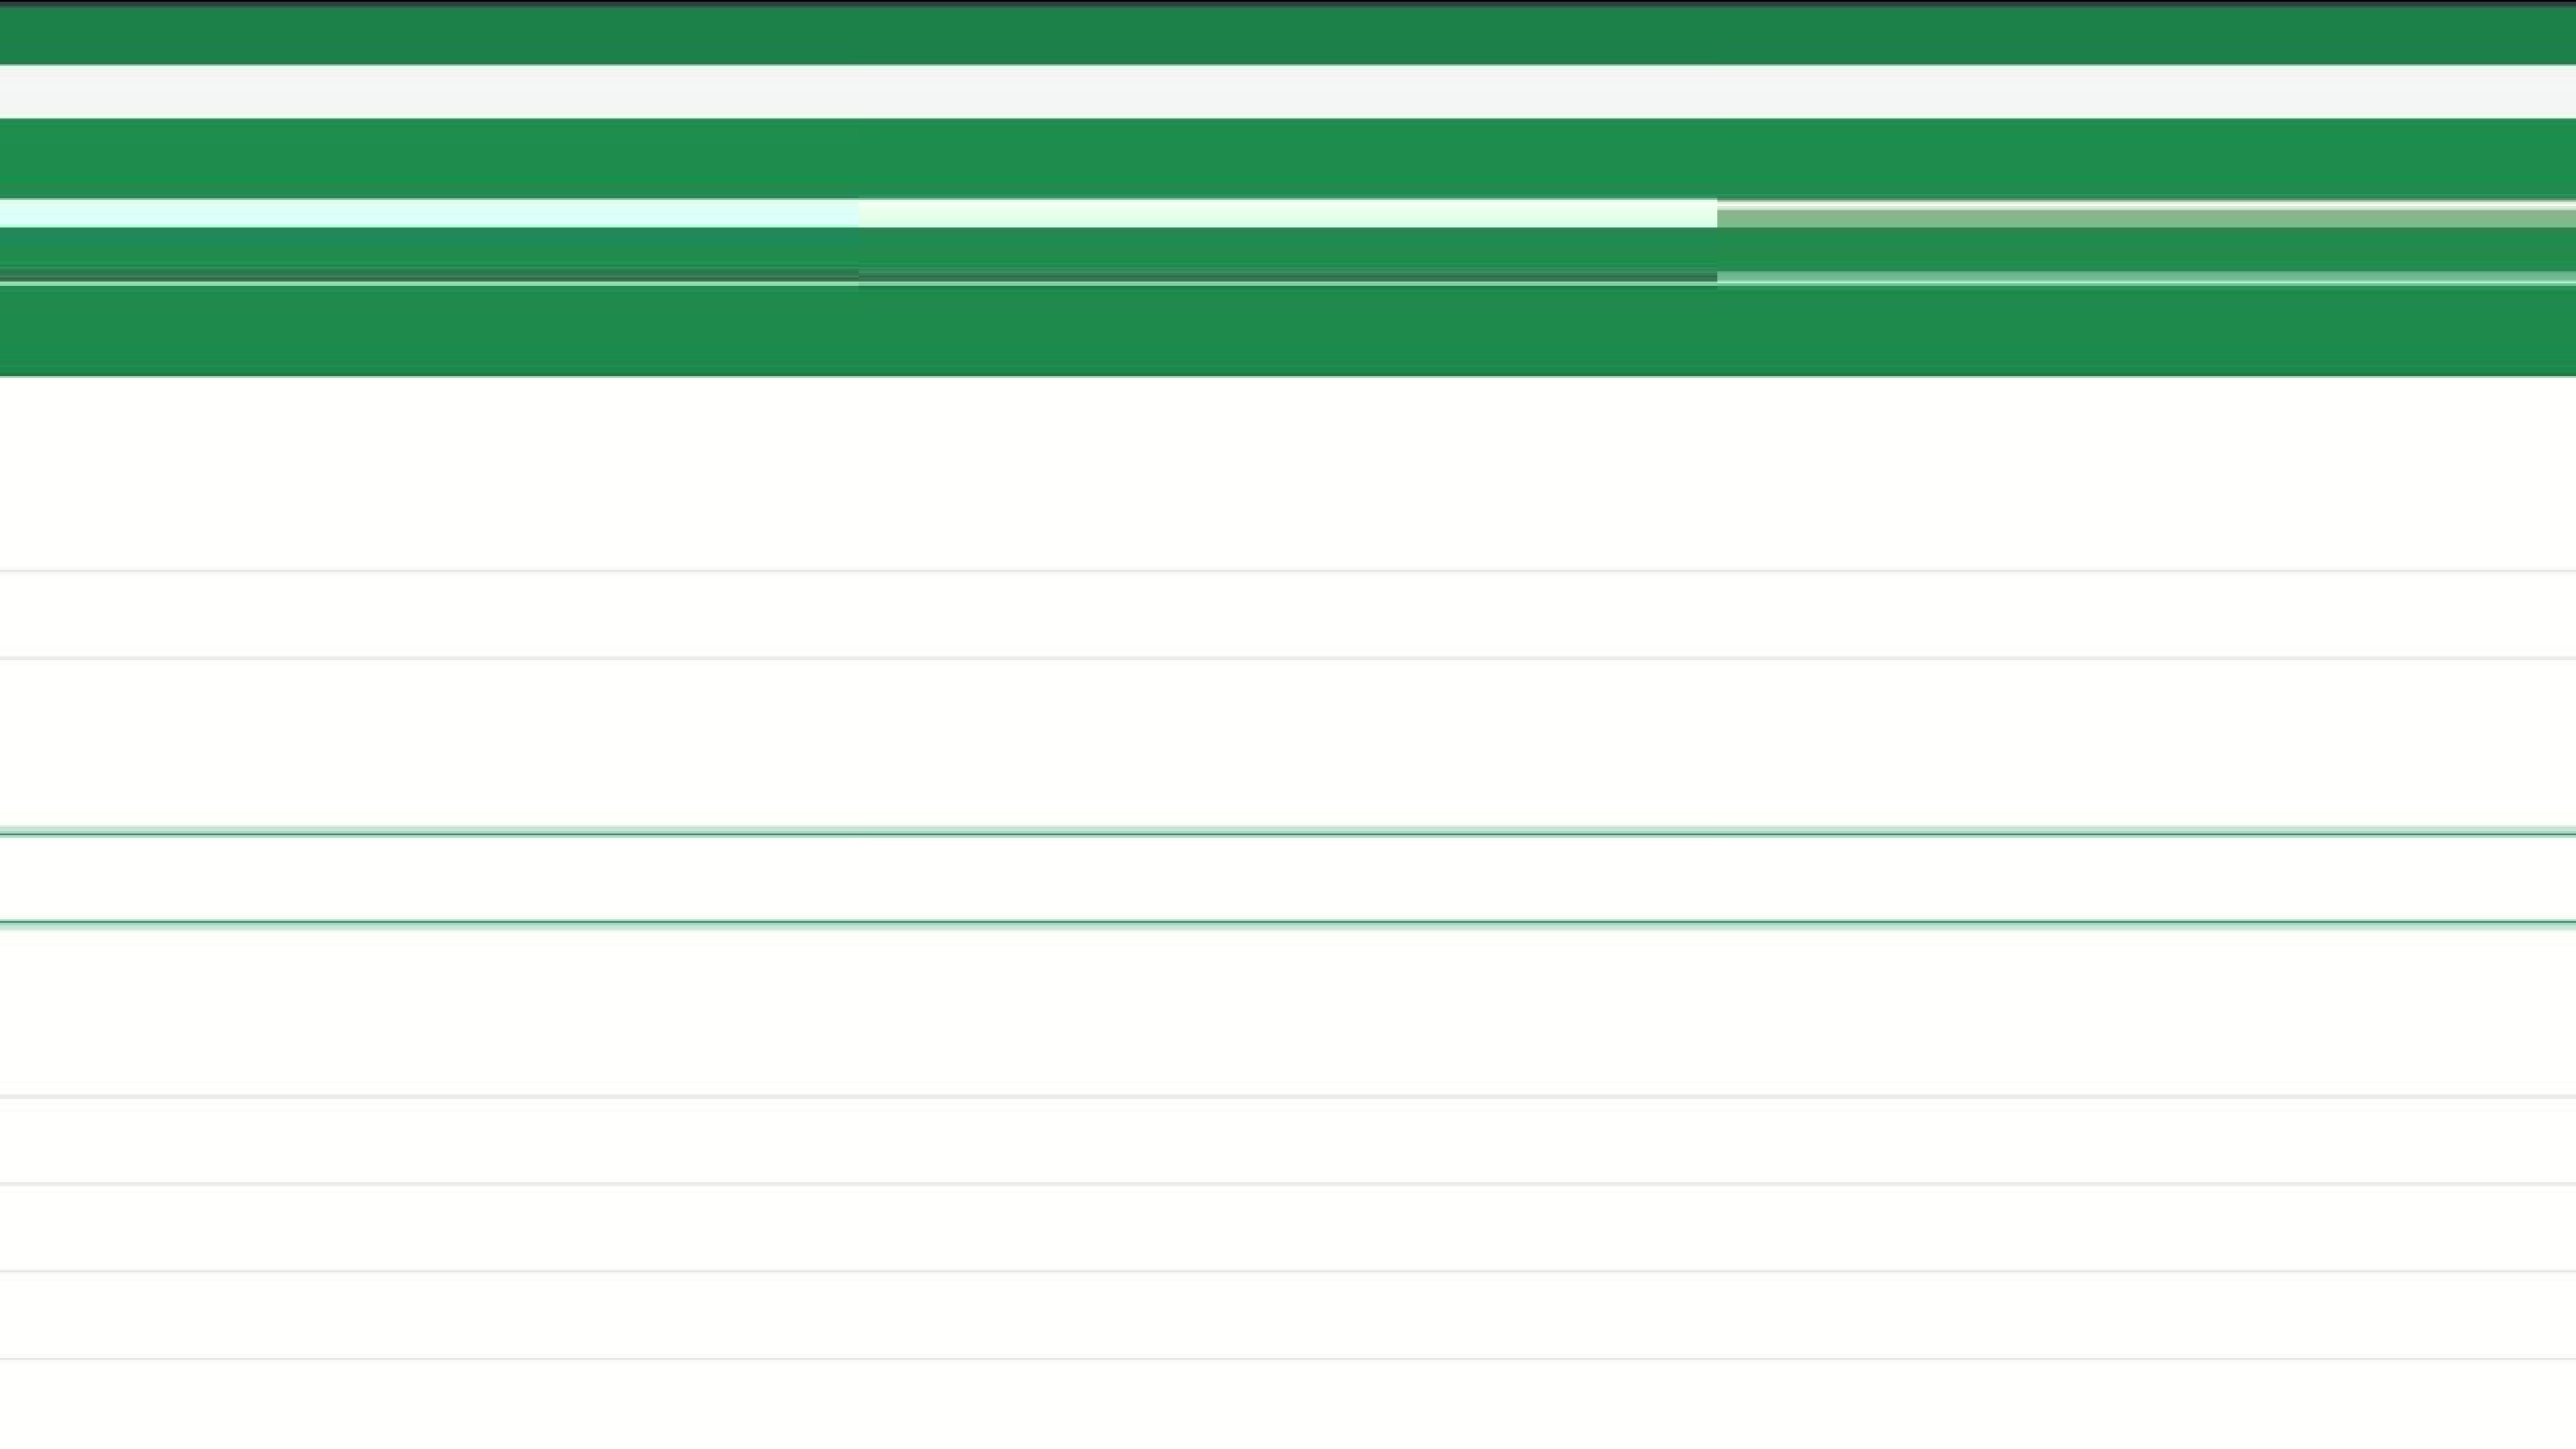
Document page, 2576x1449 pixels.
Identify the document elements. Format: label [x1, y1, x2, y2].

text_box [0, 0, 2576, 1449]
